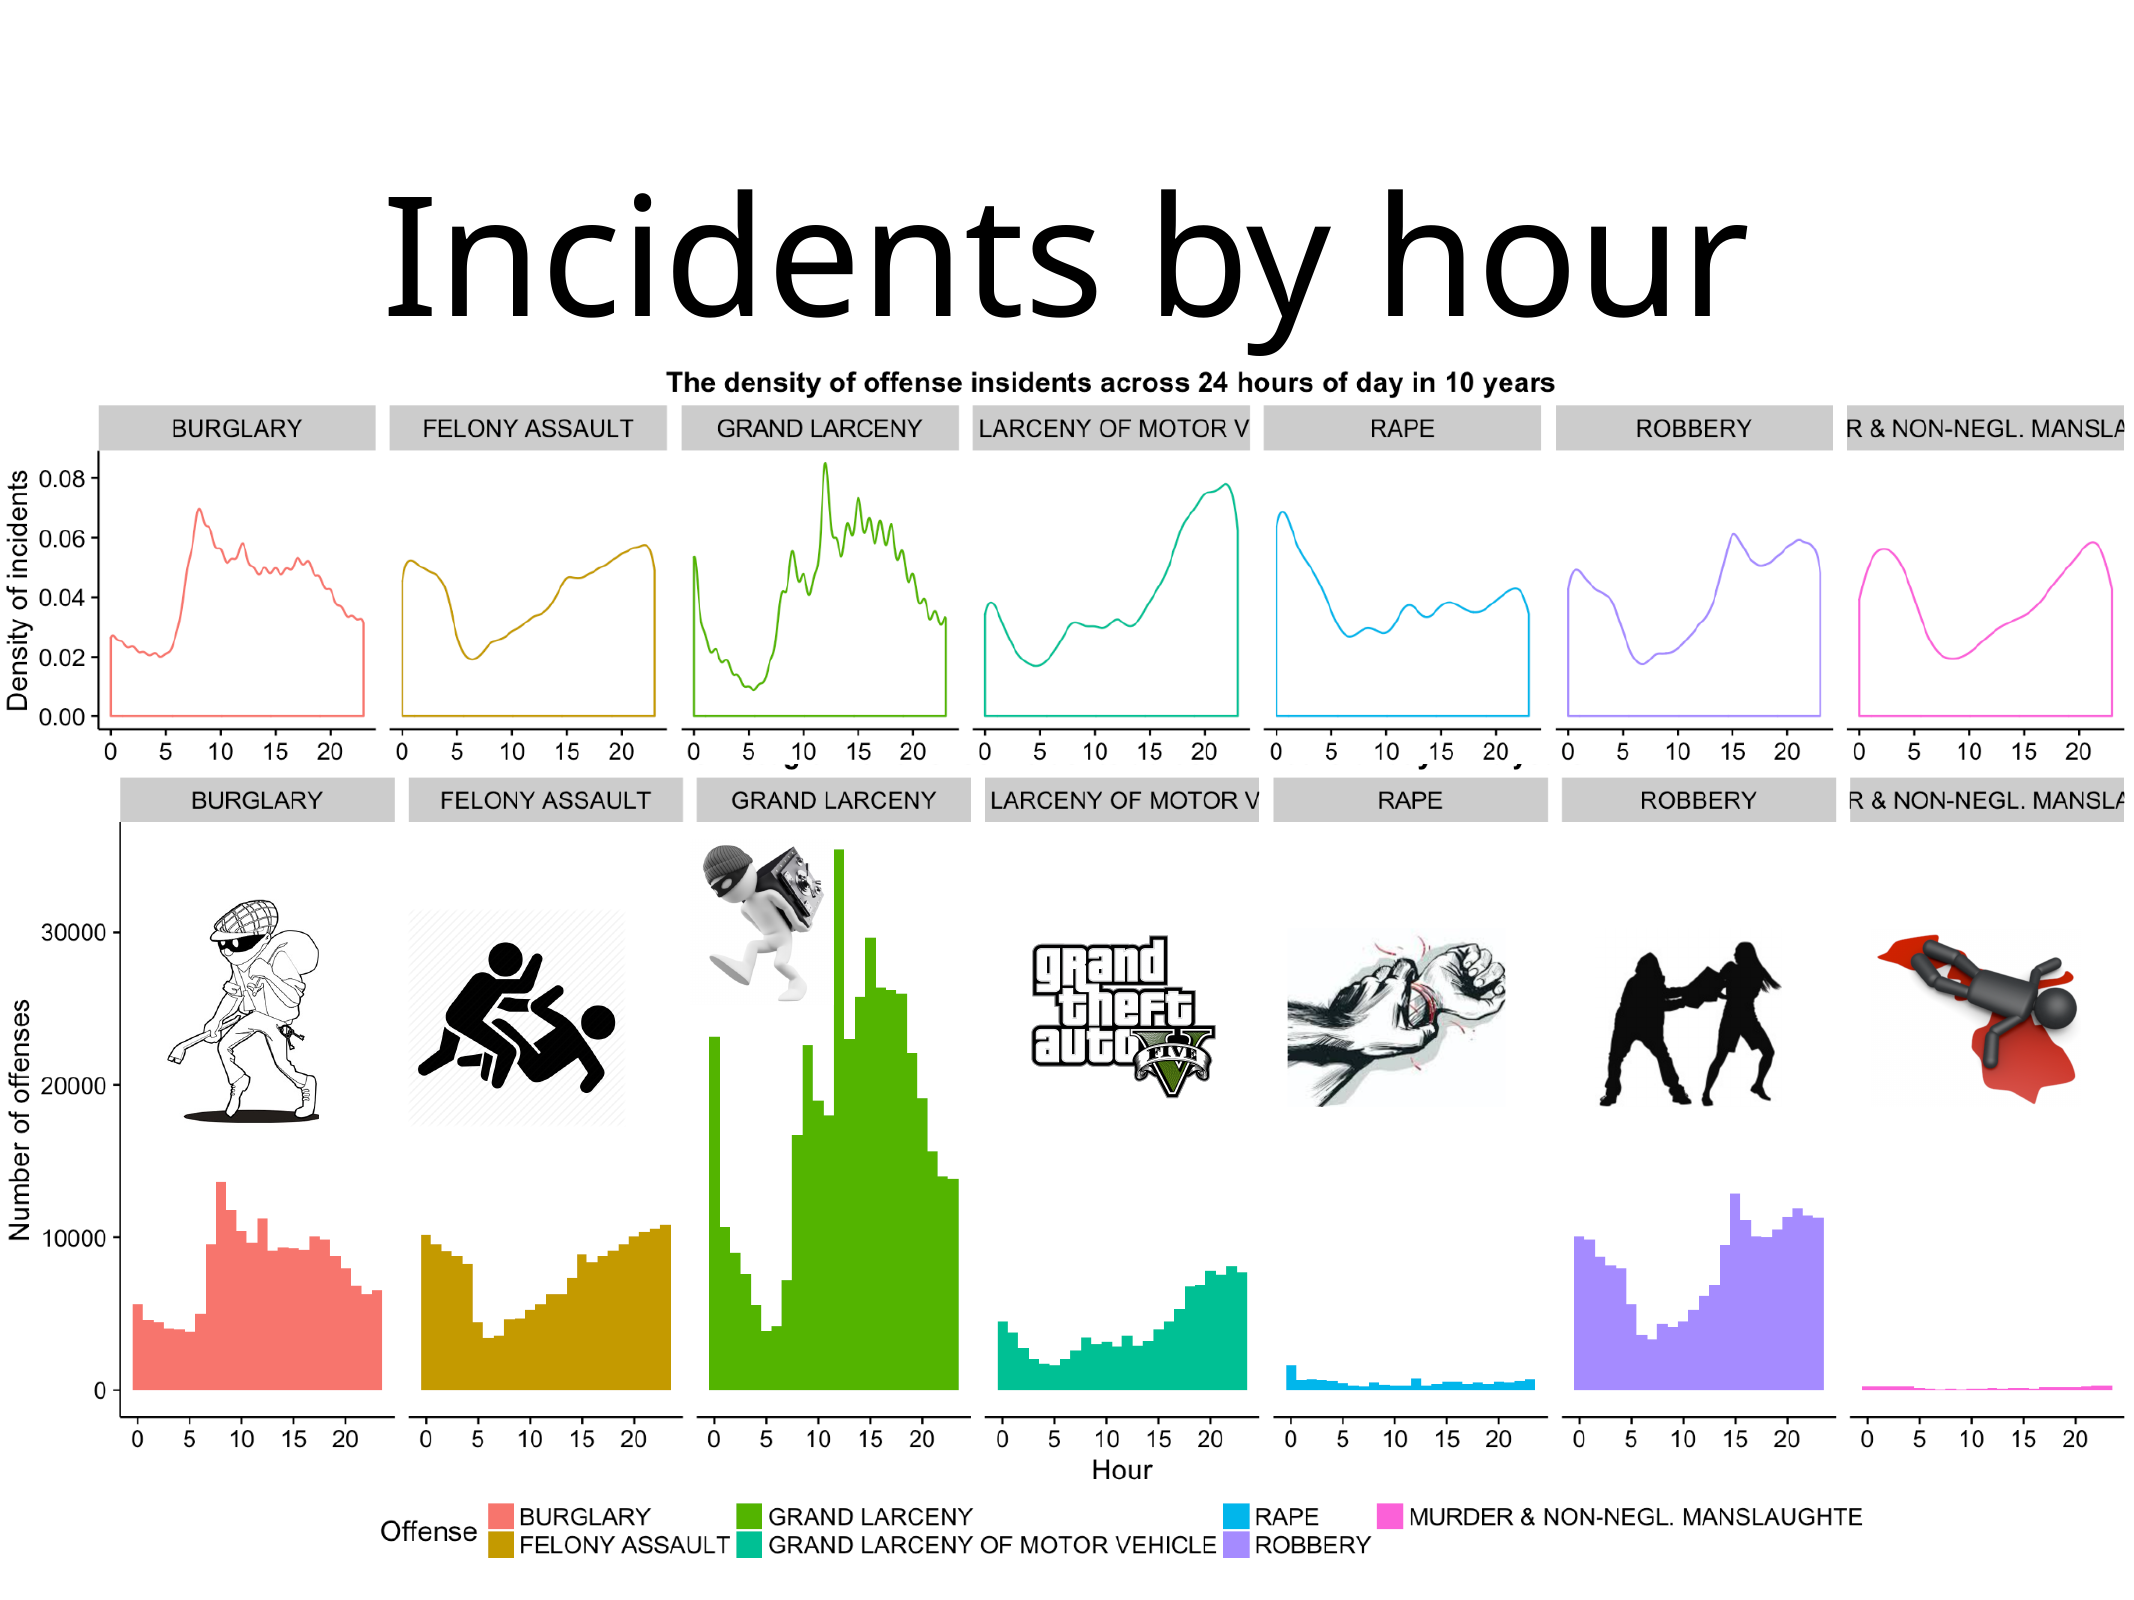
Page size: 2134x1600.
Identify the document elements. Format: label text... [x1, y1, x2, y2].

title Incidents by hour [155, 72, 1978, 363]
picture [0, 364, 2134, 1564]
